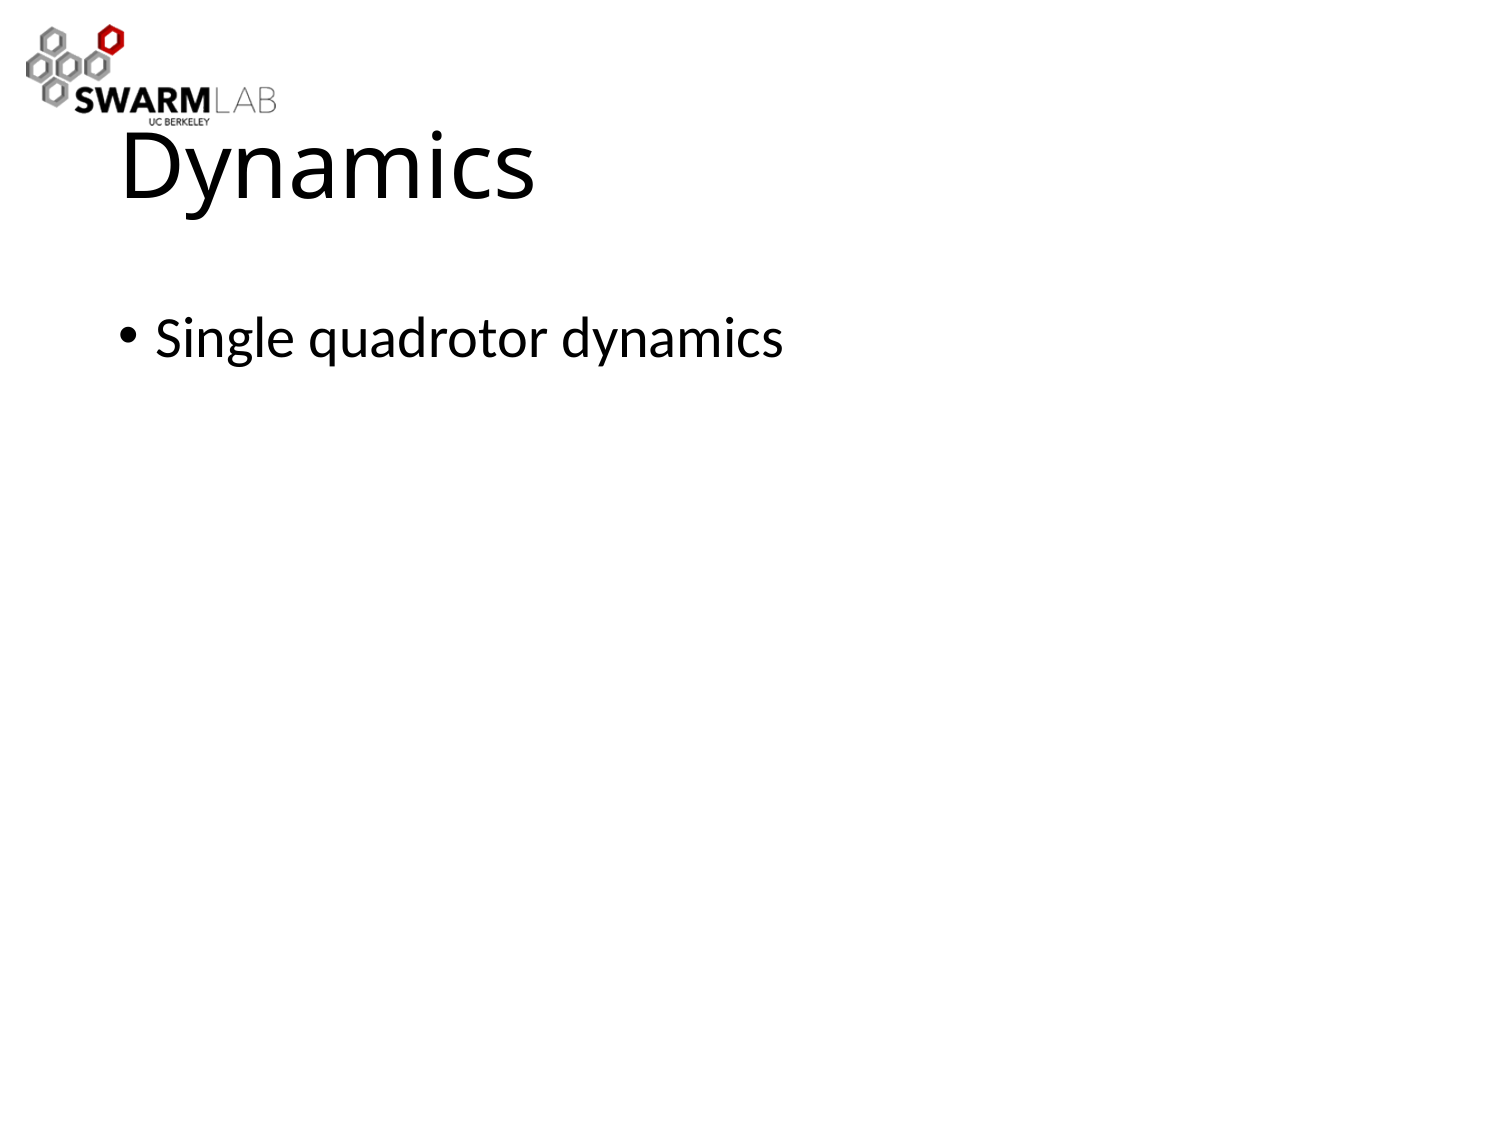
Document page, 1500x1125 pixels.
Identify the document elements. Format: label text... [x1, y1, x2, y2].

picture [26, 24, 277, 127]
title Dynamics [103, 59, 1397, 278]
